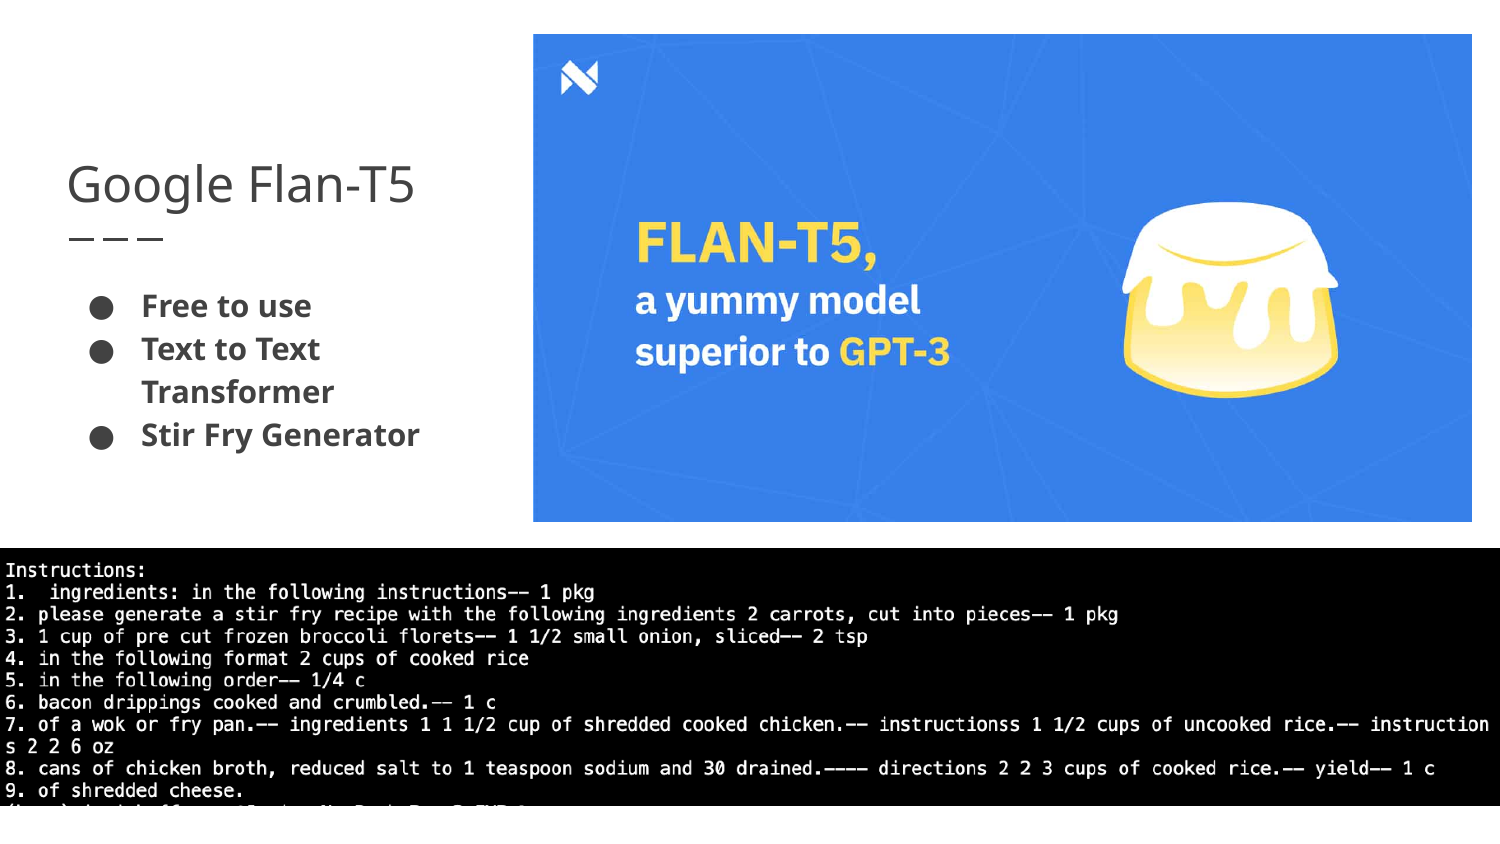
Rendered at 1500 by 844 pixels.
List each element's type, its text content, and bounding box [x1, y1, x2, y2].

picture [0, 548, 1500, 806]
list Free to use Text to Text Transformer Stir Fry Generator [51, 265, 512, 522]
picture [532, 33, 1472, 523]
title Google Flan-T5 [51, 103, 512, 228]
